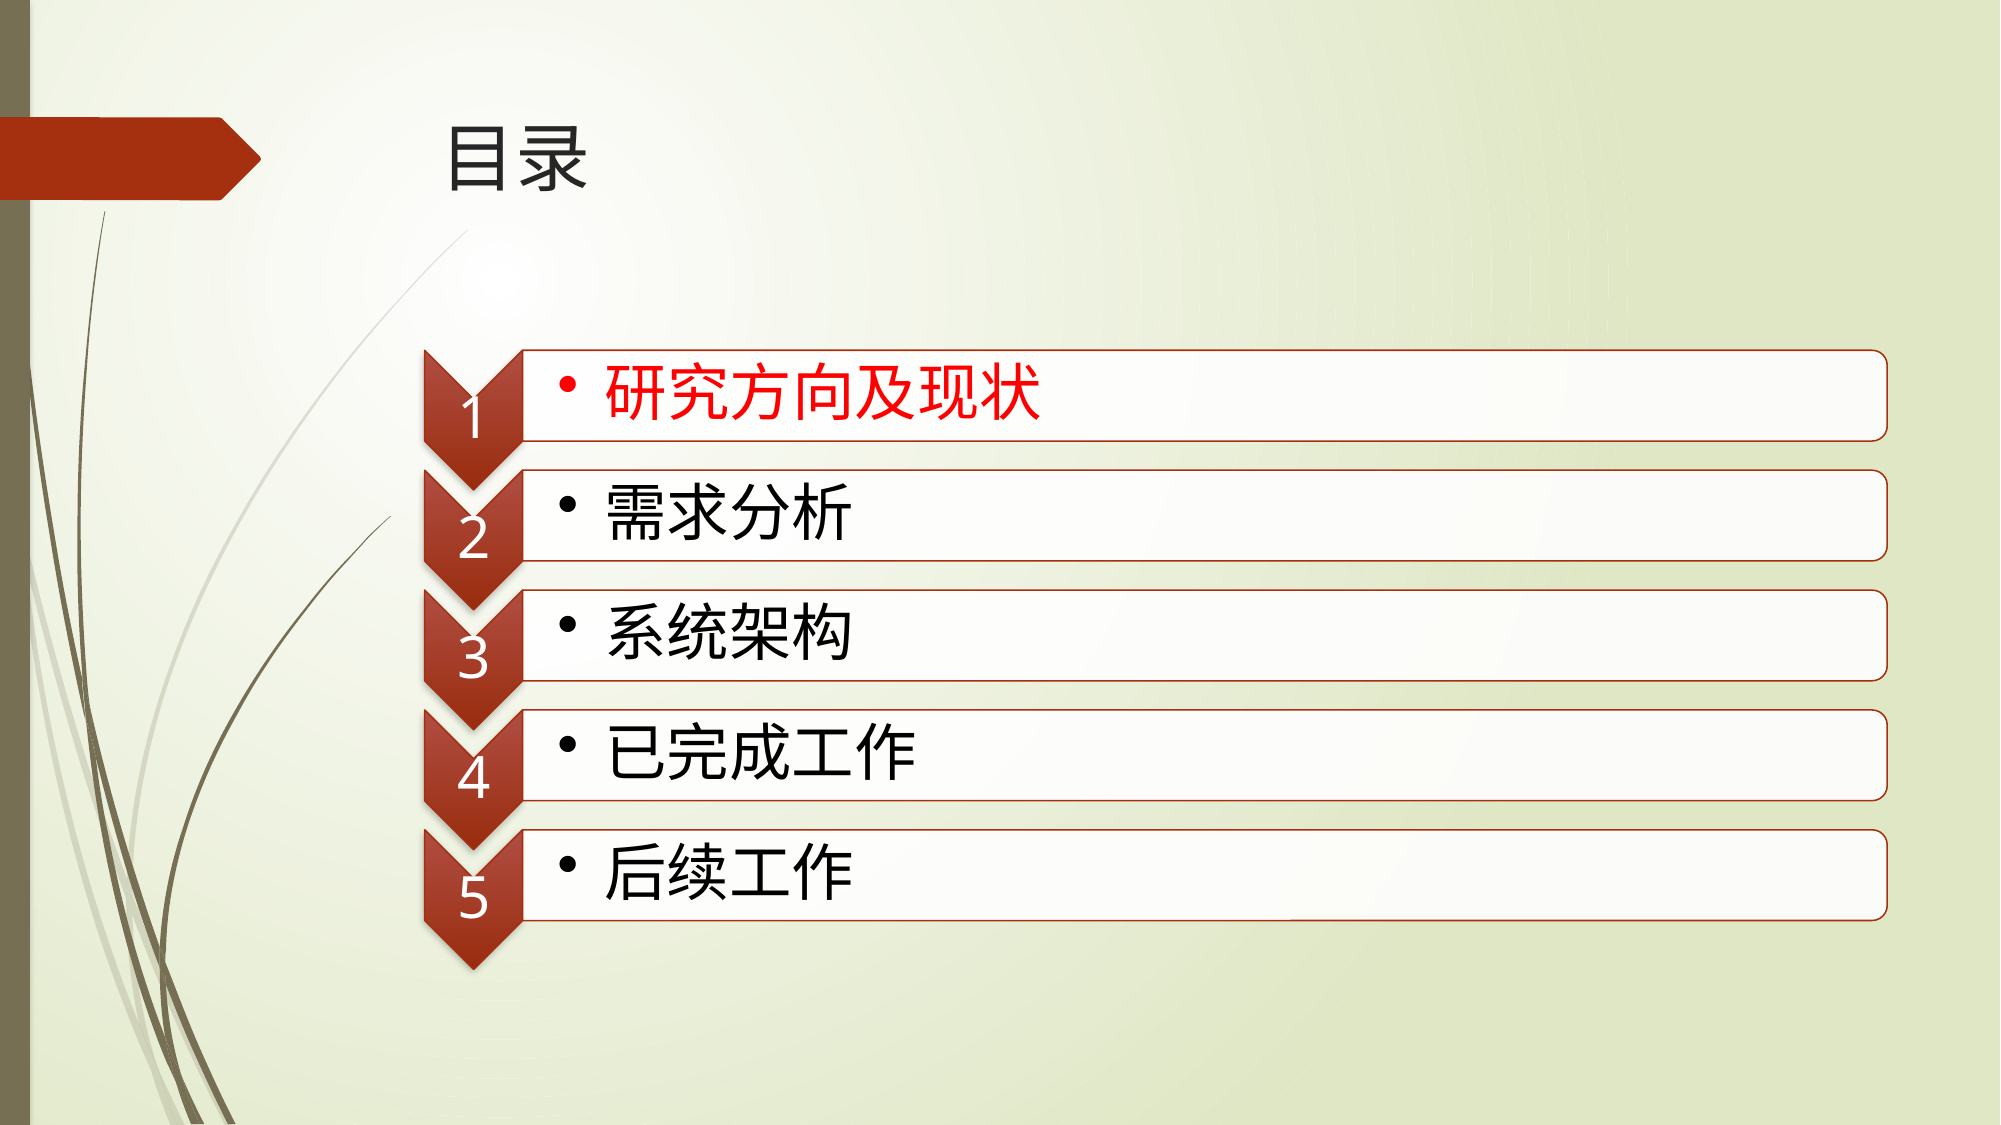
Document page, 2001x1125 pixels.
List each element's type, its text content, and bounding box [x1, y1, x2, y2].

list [424, 349, 1888, 971]
title 目录 [425, 102, 1888, 313]
